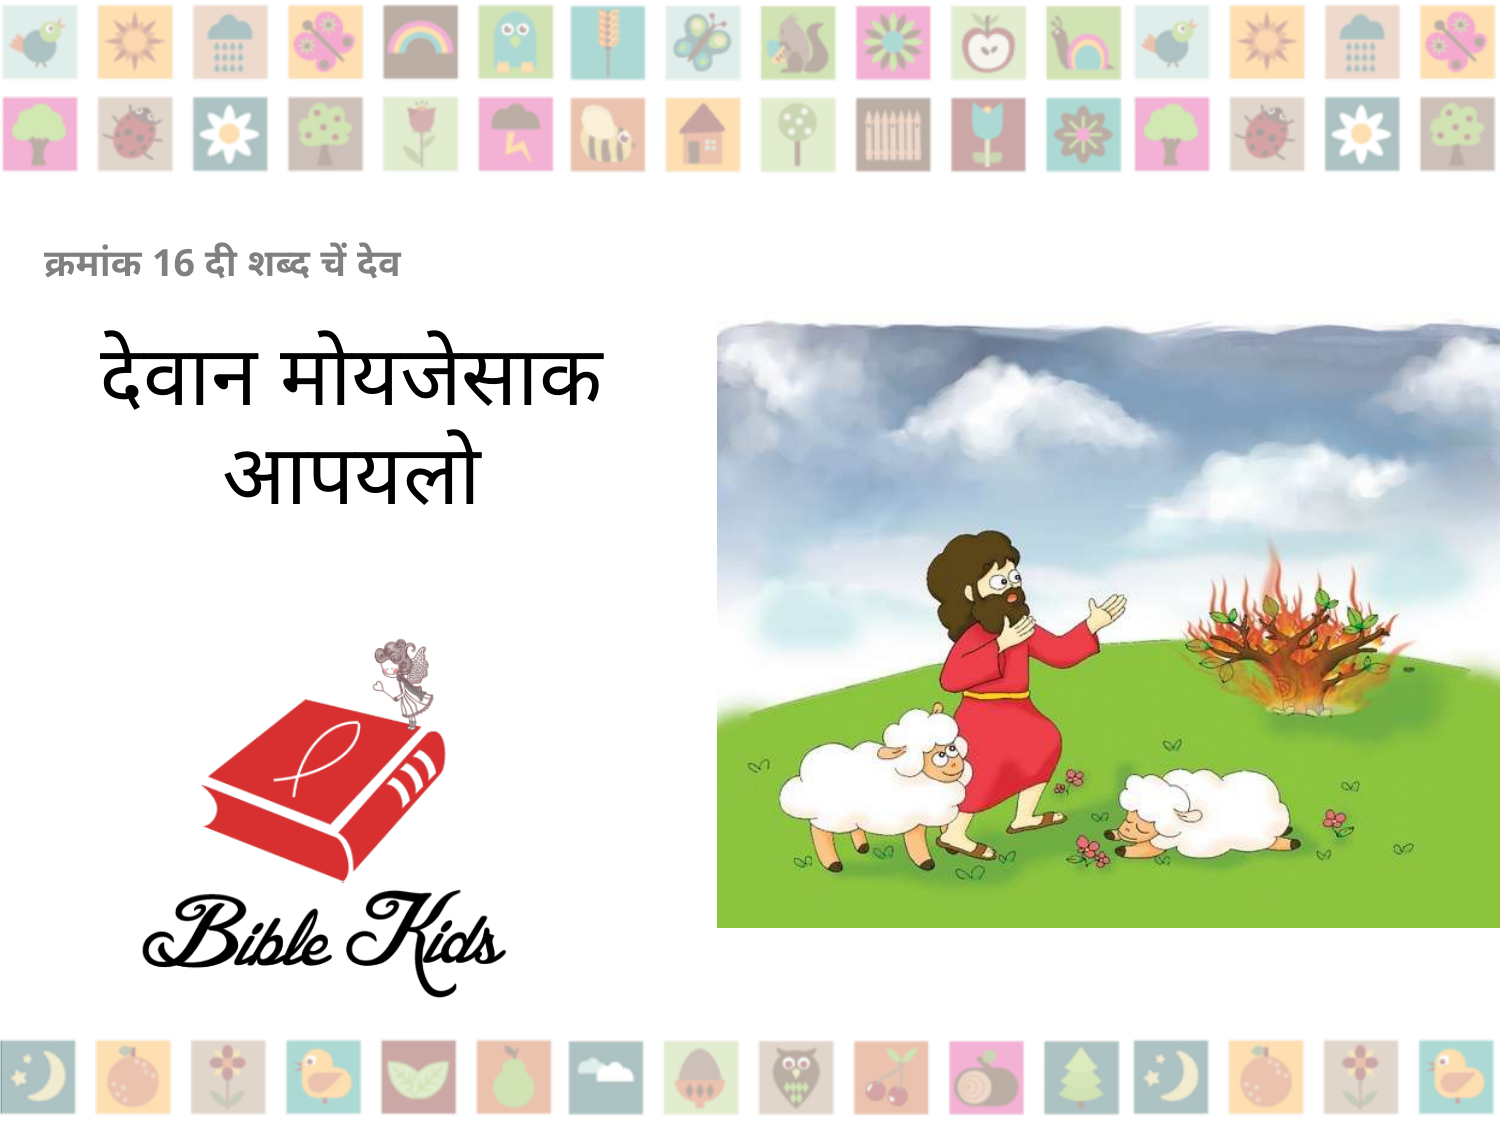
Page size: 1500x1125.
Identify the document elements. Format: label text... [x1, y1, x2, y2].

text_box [0, 3, 1500, 181]
text_box क्रमांक 16 दी शब्द चें देव [29, 231, 543, 292]
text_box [0, 1028, 1500, 1118]
text_box देवान मोयजेसाक आपयलो [29, 314, 675, 530]
picture [717, 292, 1500, 928]
picture [117, 600, 544, 1027]
